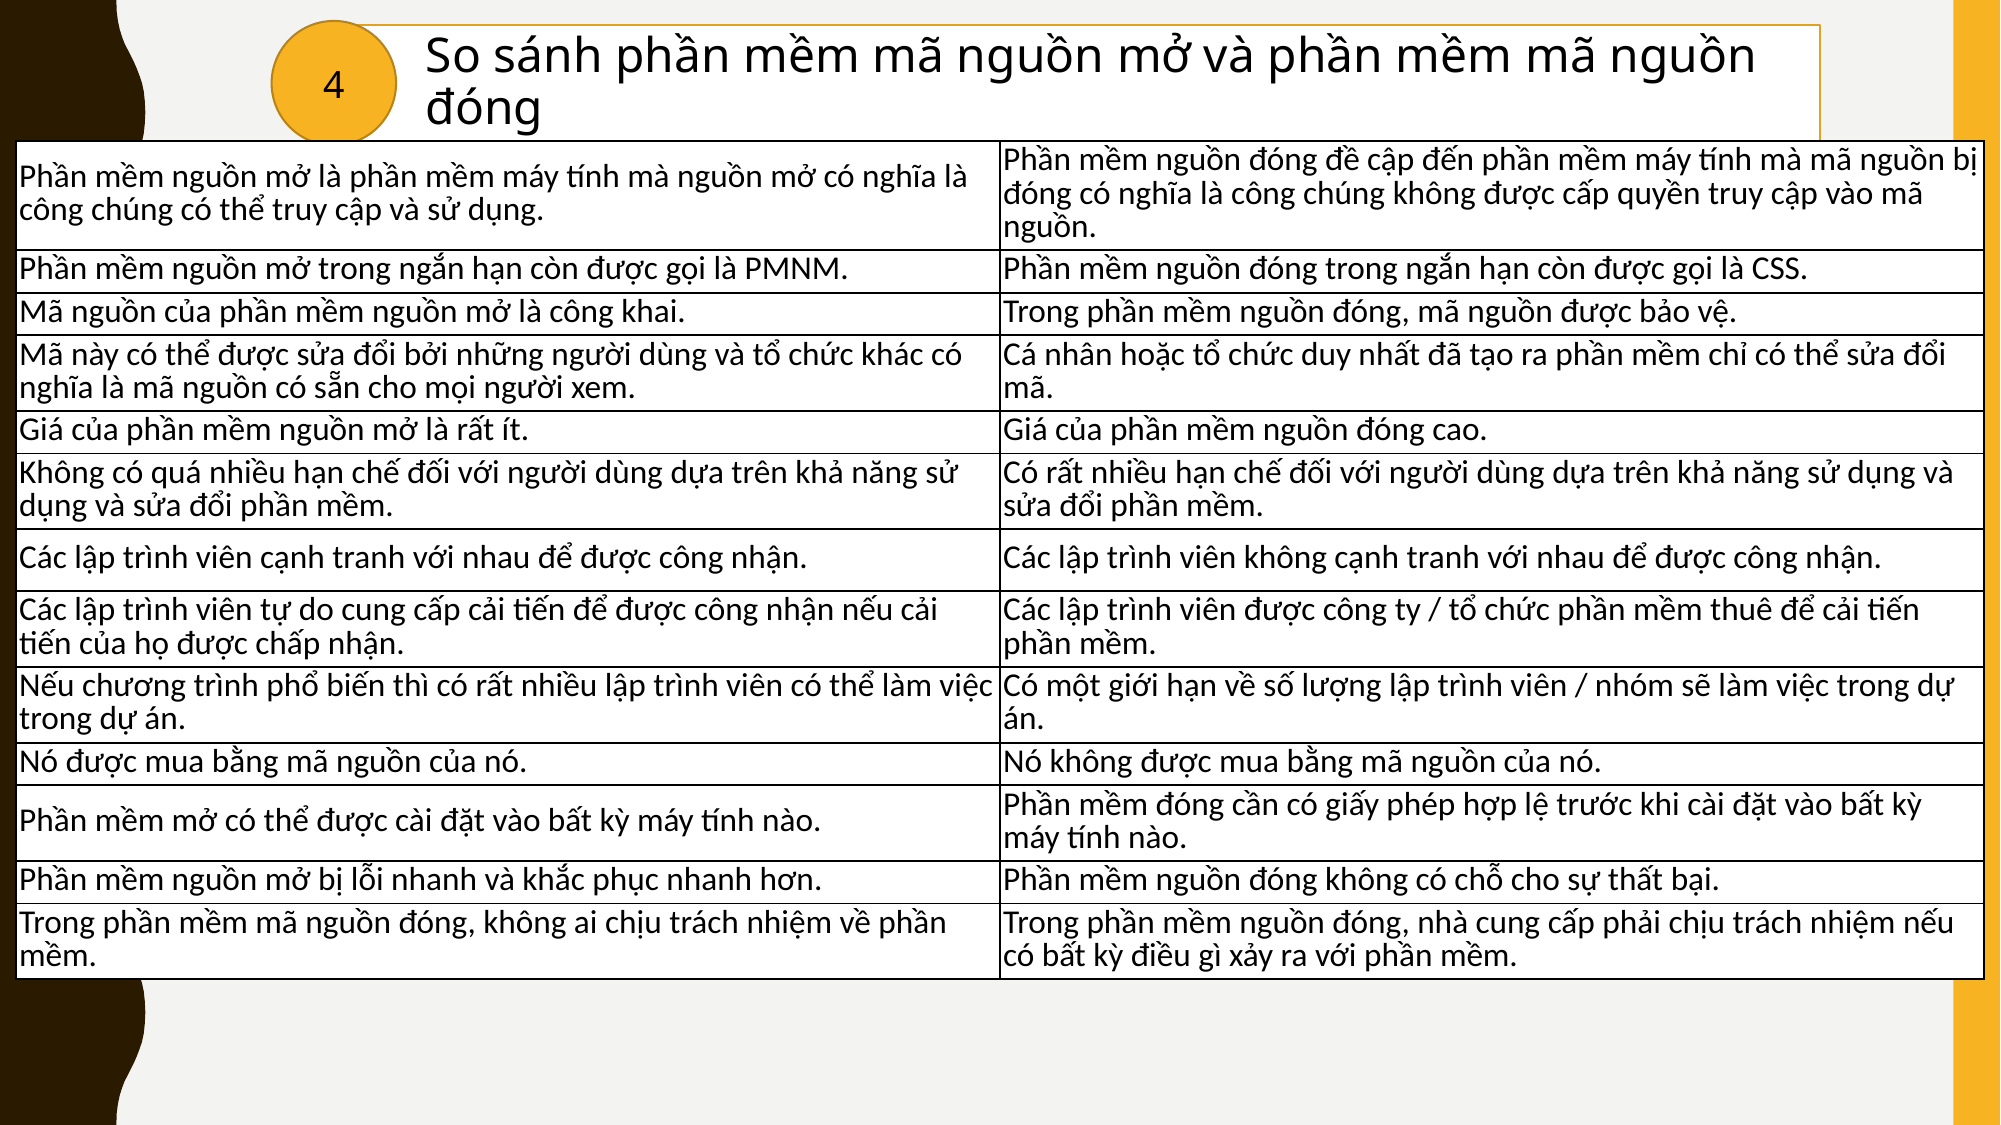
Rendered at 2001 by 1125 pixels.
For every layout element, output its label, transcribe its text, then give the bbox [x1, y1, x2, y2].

table_cell Phần mềm nguồn mở trong ngắn hạn còn được gọi là PMNM. [17, 251, 999, 292]
table_cell Giá của phần mềm nguồn mở là rất ít. [17, 412, 999, 453]
table_cell Các lập trình viên được công ty / tổ chức phần mềm thuê để cải tiến phần mềm. [1001, 592, 1983, 666]
table_cell Mã này có thể được sửa đổi bởi những người dùng và tổ chức khác có nghĩa là mã nguồn có sẵn cho mọi người xem. [17, 336, 999, 410]
table_cell Trong phần mềm mã nguồn đóng, không ai chịu trách nhiệm về phần mềm. [17, 904, 999, 978]
table_cell Không có quá nhiều hạn chế đối với người dùng dựa trên khả năng sử dụng và sửa đổi phần mềm. [17, 454, 999, 528]
table_header Phần mềm nguồn mở là phần mềm máy tính mà nguồn mở có nghĩa là công chúng có thể truy cập và sử dụng. [17, 142, 999, 249]
table_cell Mã nguồn của phần mềm nguồn mở là công khai. [17, 294, 999, 334]
table_cell Các lập trình viên tự do cung cấp cải tiến để được công nhận nếu cải tiến của họ được chấp nhận. [17, 592, 999, 666]
table_cell Trong phần mềm nguồn đóng, nhà cung cấp phải chịu trách nhiệm nếu có bất kỳ điều gì xảy ra với phần mềm. [1001, 904, 1983, 978]
table_cell Các lập trình viên không cạnh tranh với nhau để được công nhận. [1001, 530, 1983, 590]
table_cell Có một giới hạn về số lượng lập trình viên / nhóm sẽ làm việc trong dự án. [1001, 668, 1983, 742]
table_cell Phần mềm nguồn đóng không có chỗ cho sự thất bại. [1001, 862, 1983, 903]
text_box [333, 25, 1821, 142]
table_cell Phần mềm đóng cần có giấy phép hợp lệ trước khi cài đặt vào bất kỳ máy tính nào. [1001, 786, 1983, 860]
table_cell Nếu chương trình phổ biến thì có rất nhiều lập trình viên có thể làm việc trong dự án. [17, 668, 999, 742]
table_header Phần mềm nguồn đóng đề cập đến phần mềm máy tính mà mã nguồn bị đóng có nghĩa là công chúng không được cấp quyền truy cập vào mã nguồn. [1001, 142, 1983, 249]
table_cell Các lập trình viên cạnh tranh với nhau để được công nhận. [17, 530, 999, 590]
table_cell Phần mềm mở có thể được cài đặt vào bất kỳ máy tính nào. [17, 786, 999, 860]
table_cell Phần mềm nguồn đóng trong ngắn hạn còn được gọi là CSS. [1001, 251, 1983, 292]
table_cell Cá nhân hoặc tổ chức duy nhất đã tạo ra phần mềm chỉ có thể sửa đổi mã. [1001, 336, 1983, 410]
table_cell Nó được mua bằng mã nguồn của nó. [17, 744, 999, 784]
text_box 4 [270, 19, 359, 140]
table_cell Nó không được mua bằng mã nguồn của nó. [1001, 744, 1983, 784]
table_cell Trong phần mềm nguồn đóng, mã nguồn được bảo vệ. [1001, 294, 1983, 334]
table_cell Giá của phần mềm nguồn đóng cao. [1001, 412, 1983, 453]
table_cell Có rất nhiều hạn chế đối với người dùng dựa trên khả năng sử dụng và sửa đổi phần mềm. [1001, 454, 1983, 528]
table_cell Phần mềm nguồn mở bị lỗi nhanh và khắc phục nhanh hơn. [17, 862, 999, 903]
